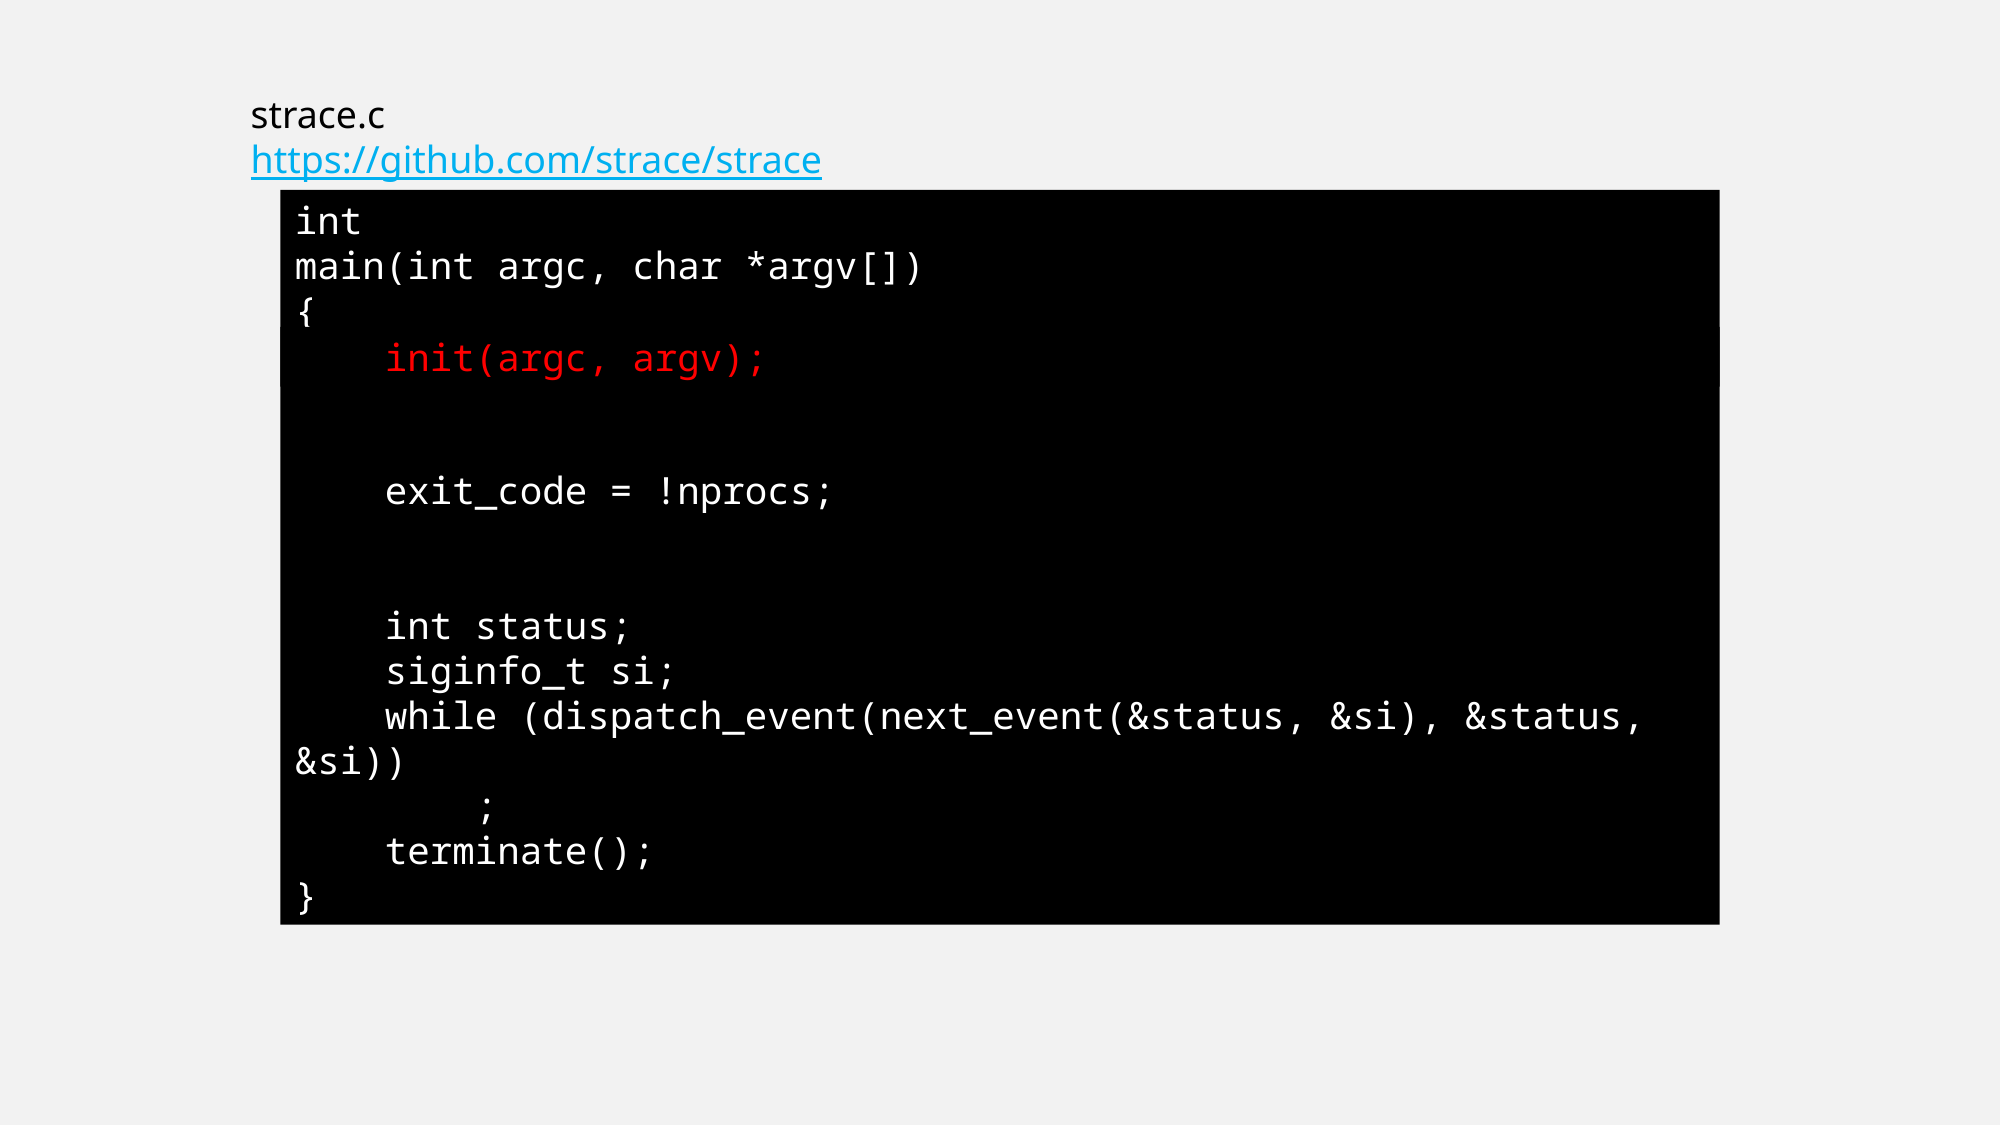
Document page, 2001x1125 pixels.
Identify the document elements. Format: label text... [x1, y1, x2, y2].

text_box int main(int argc, char *argv[]) { init(argc, argv); exit_code = !nprocs; int status; siginfo_t si; while (dispatch_event(next_event(&status, &si), &status, &si)) ; terminate(); } [280, 189, 1720, 326]
text_box strace.c https://github.com/strace/strace [235, 83, 838, 195]
text_box init(argc, argv); [280, 326, 1720, 387]
text_box int main(int argc, char *argv[]) { init(argc, argv); exit_code = !nprocs; int status; siginfo_t si; while (dispatch_event(next_event(&status, &si), &status, &si)) ; terminate(); } [280, 387, 1720, 925]
